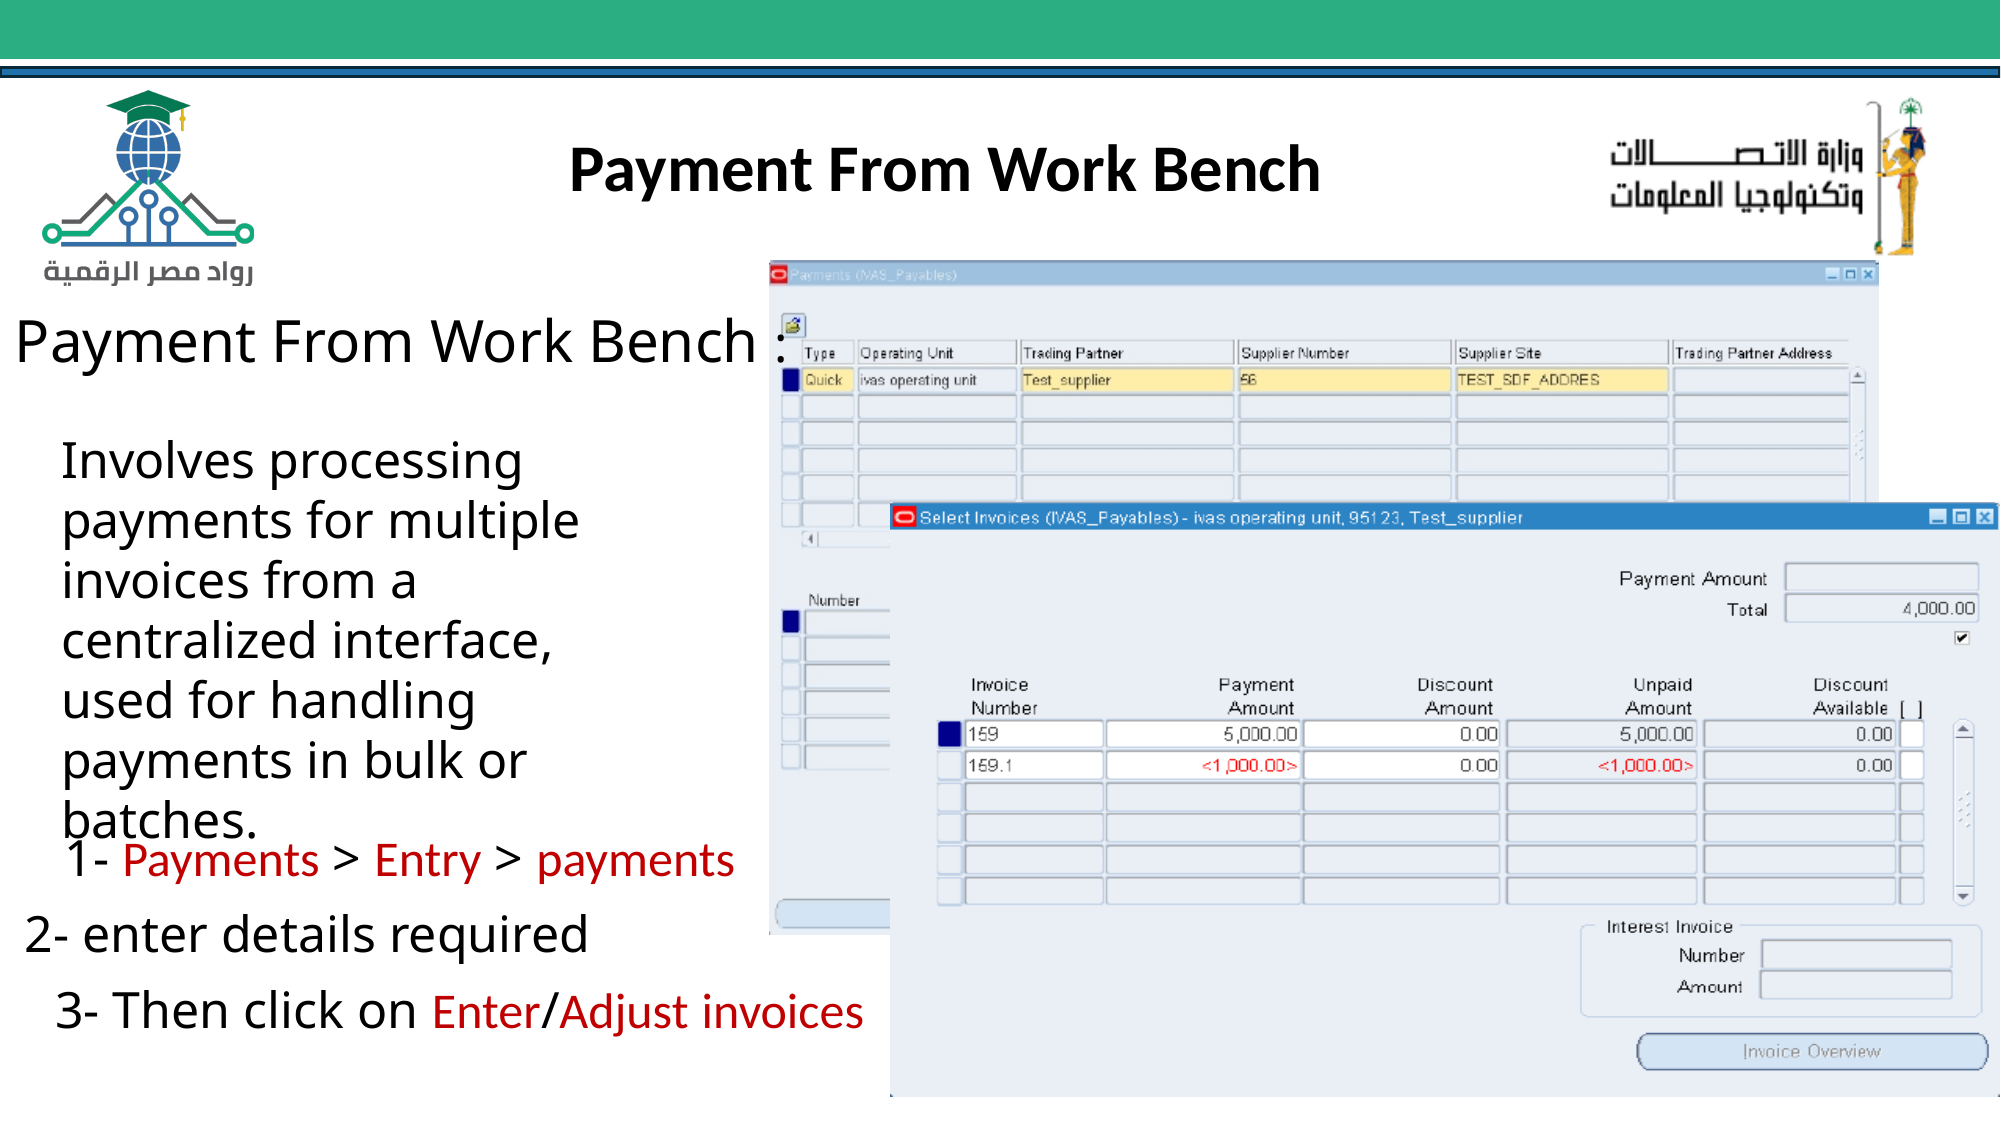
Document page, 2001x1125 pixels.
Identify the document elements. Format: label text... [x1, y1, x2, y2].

picture [42, 90, 254, 286]
picture [769, 84, 2000, 1098]
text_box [43, 818, 877, 1048]
text_box Involves processing payments for multiple invoices from a centralized interface, used for handling payments in bulk or batches. [46, 420, 644, 818]
text_box Payment From Work Bench [555, 117, 1494, 213]
text_box Payment From Work Bench : [0, 297, 769, 382]
